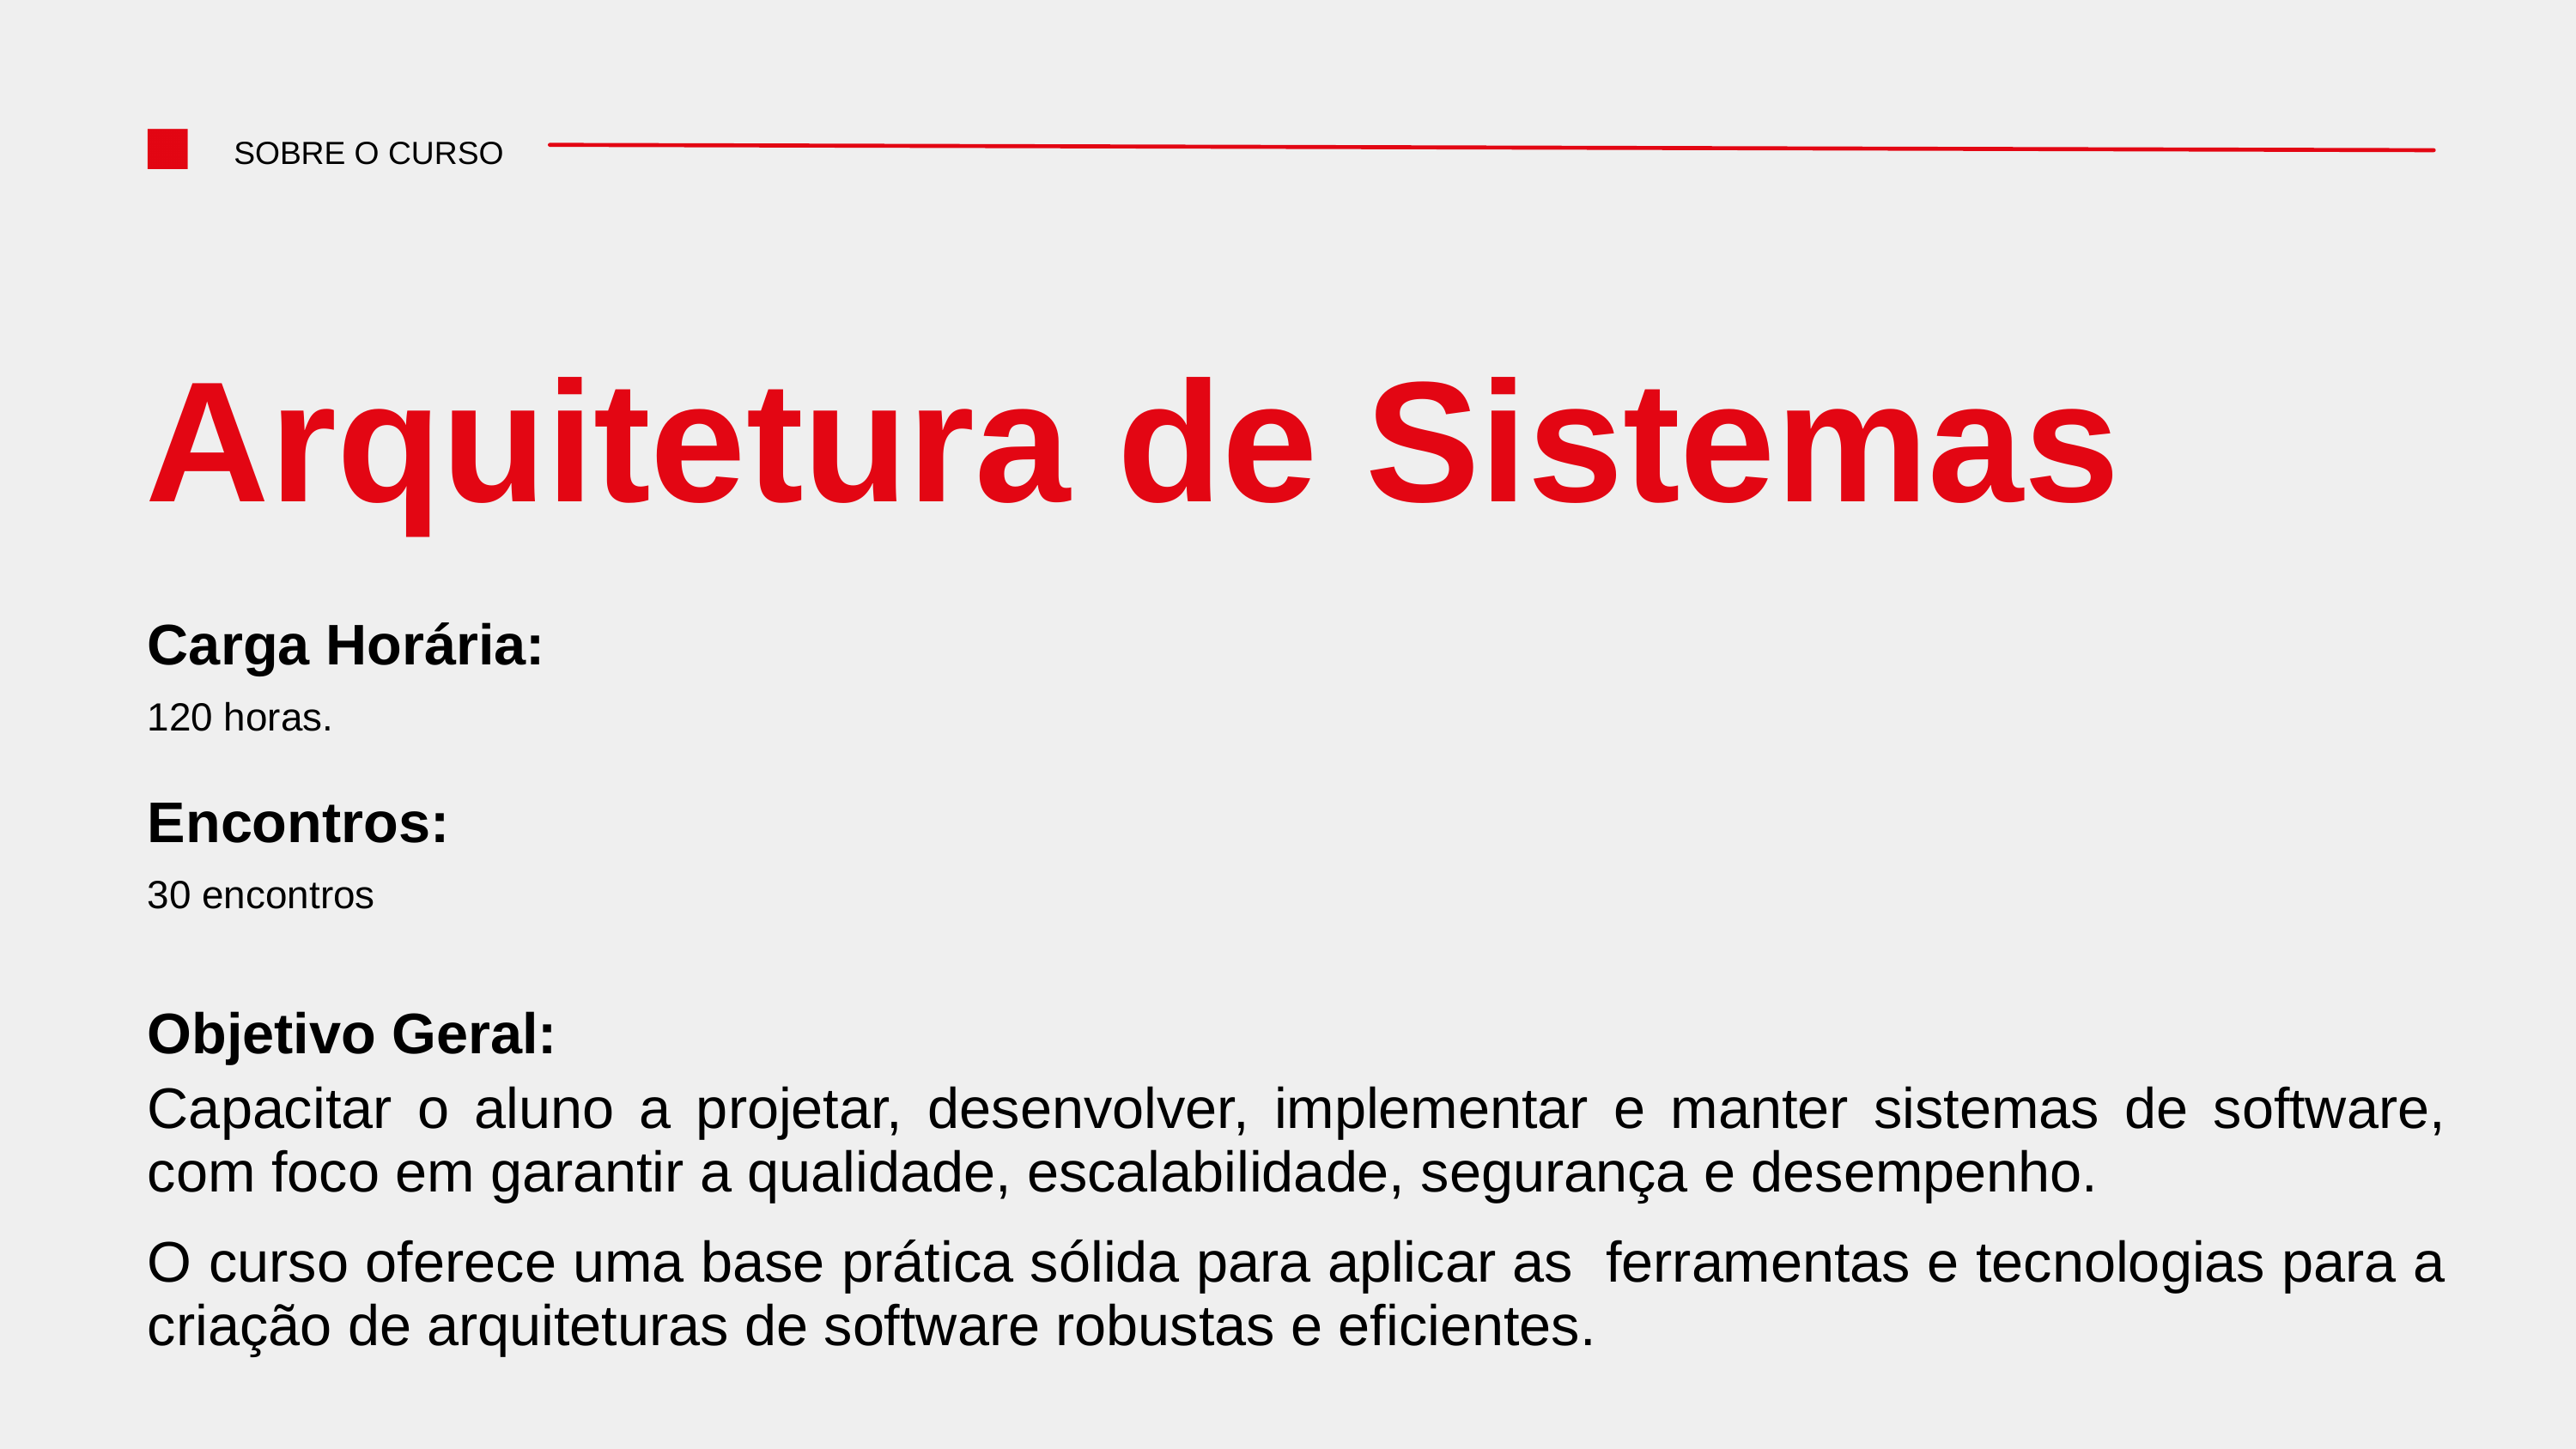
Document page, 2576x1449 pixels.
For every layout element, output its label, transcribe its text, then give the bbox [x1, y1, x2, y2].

text_box 30 encontros [147, 854, 1605, 917]
text_box Carga Horária: [147, 584, 1605, 676]
text_box Encontros: [147, 761, 1605, 854]
text_box SOBRE O CURSO [221, 125, 517, 171]
text_box 120 horas. [147, 676, 1605, 739]
text_box Arquitetura de Sistemas [145, 296, 2330, 537]
text_box [147, 108, 188, 169]
text_box Capacitar o aluno a projetar, desenvolver, implementar e manter sistemas de software, com foco em garantir a qualidade, escalabilidade, segurança e desempenho. O curso oferece uma base prática sólida para aplicar as ferramentas e tecnologias para a criação de arquiteturas de software robustas e eficientes. [147, 1077, 2448, 1358]
text_box Objetivo Geral: [147, 973, 1605, 1065]
